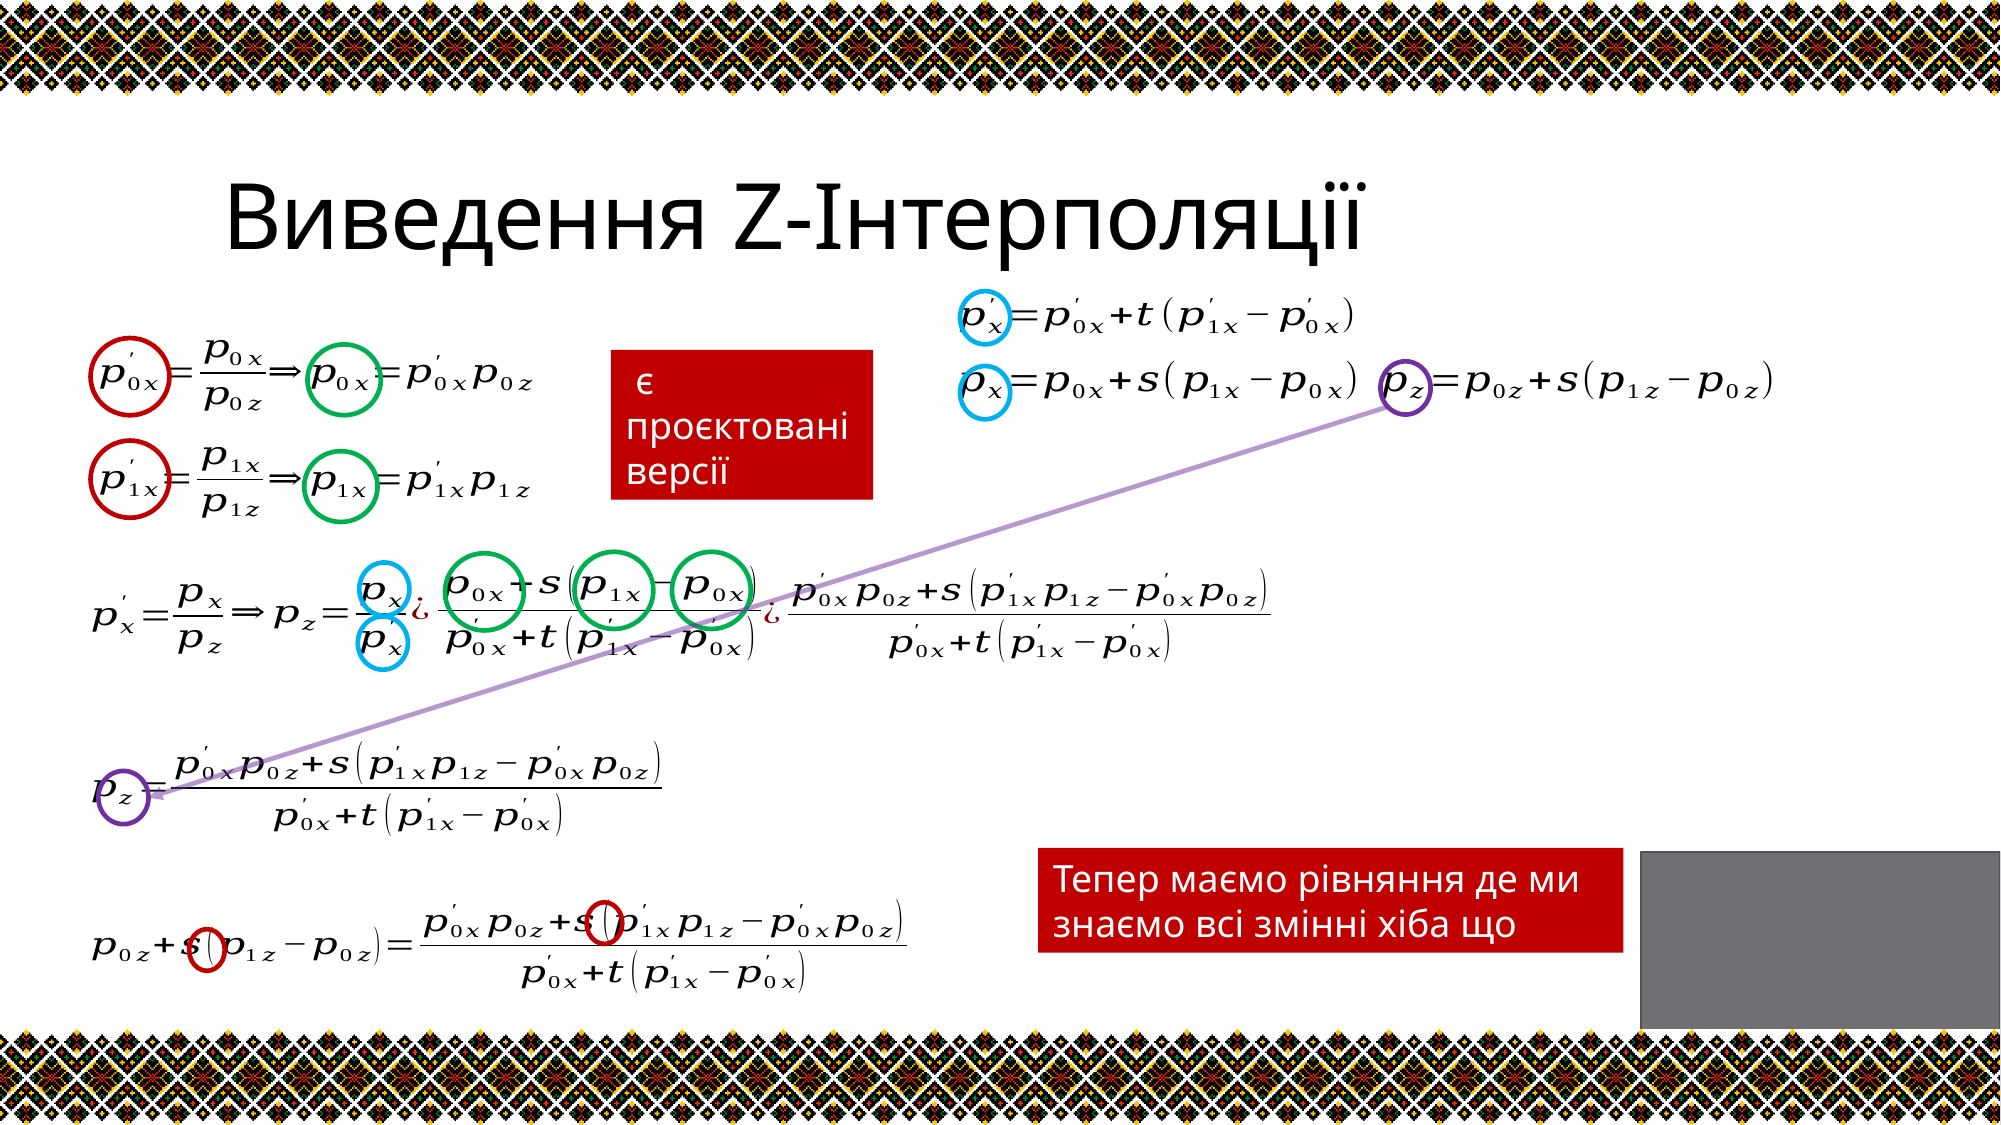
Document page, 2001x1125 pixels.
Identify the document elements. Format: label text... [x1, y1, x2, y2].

text_box [89, 336, 171, 417]
text_box [1379, 360, 1432, 416]
text_box [958, 364, 1012, 402]
text_box [306, 343, 382, 402]
text_box [89, 439, 141, 519]
text_box [585, 901, 624, 946]
text_box [97, 769, 149, 826]
text_box [958, 289, 1012, 346]
picture [0, 0, 2000, 96]
picture [0, 1029, 2000, 1125]
title Виведення Z-Інтерполяції [206, 60, 1797, 278]
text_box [148, 406, 1389, 798]
text_box [187, 927, 226, 973]
